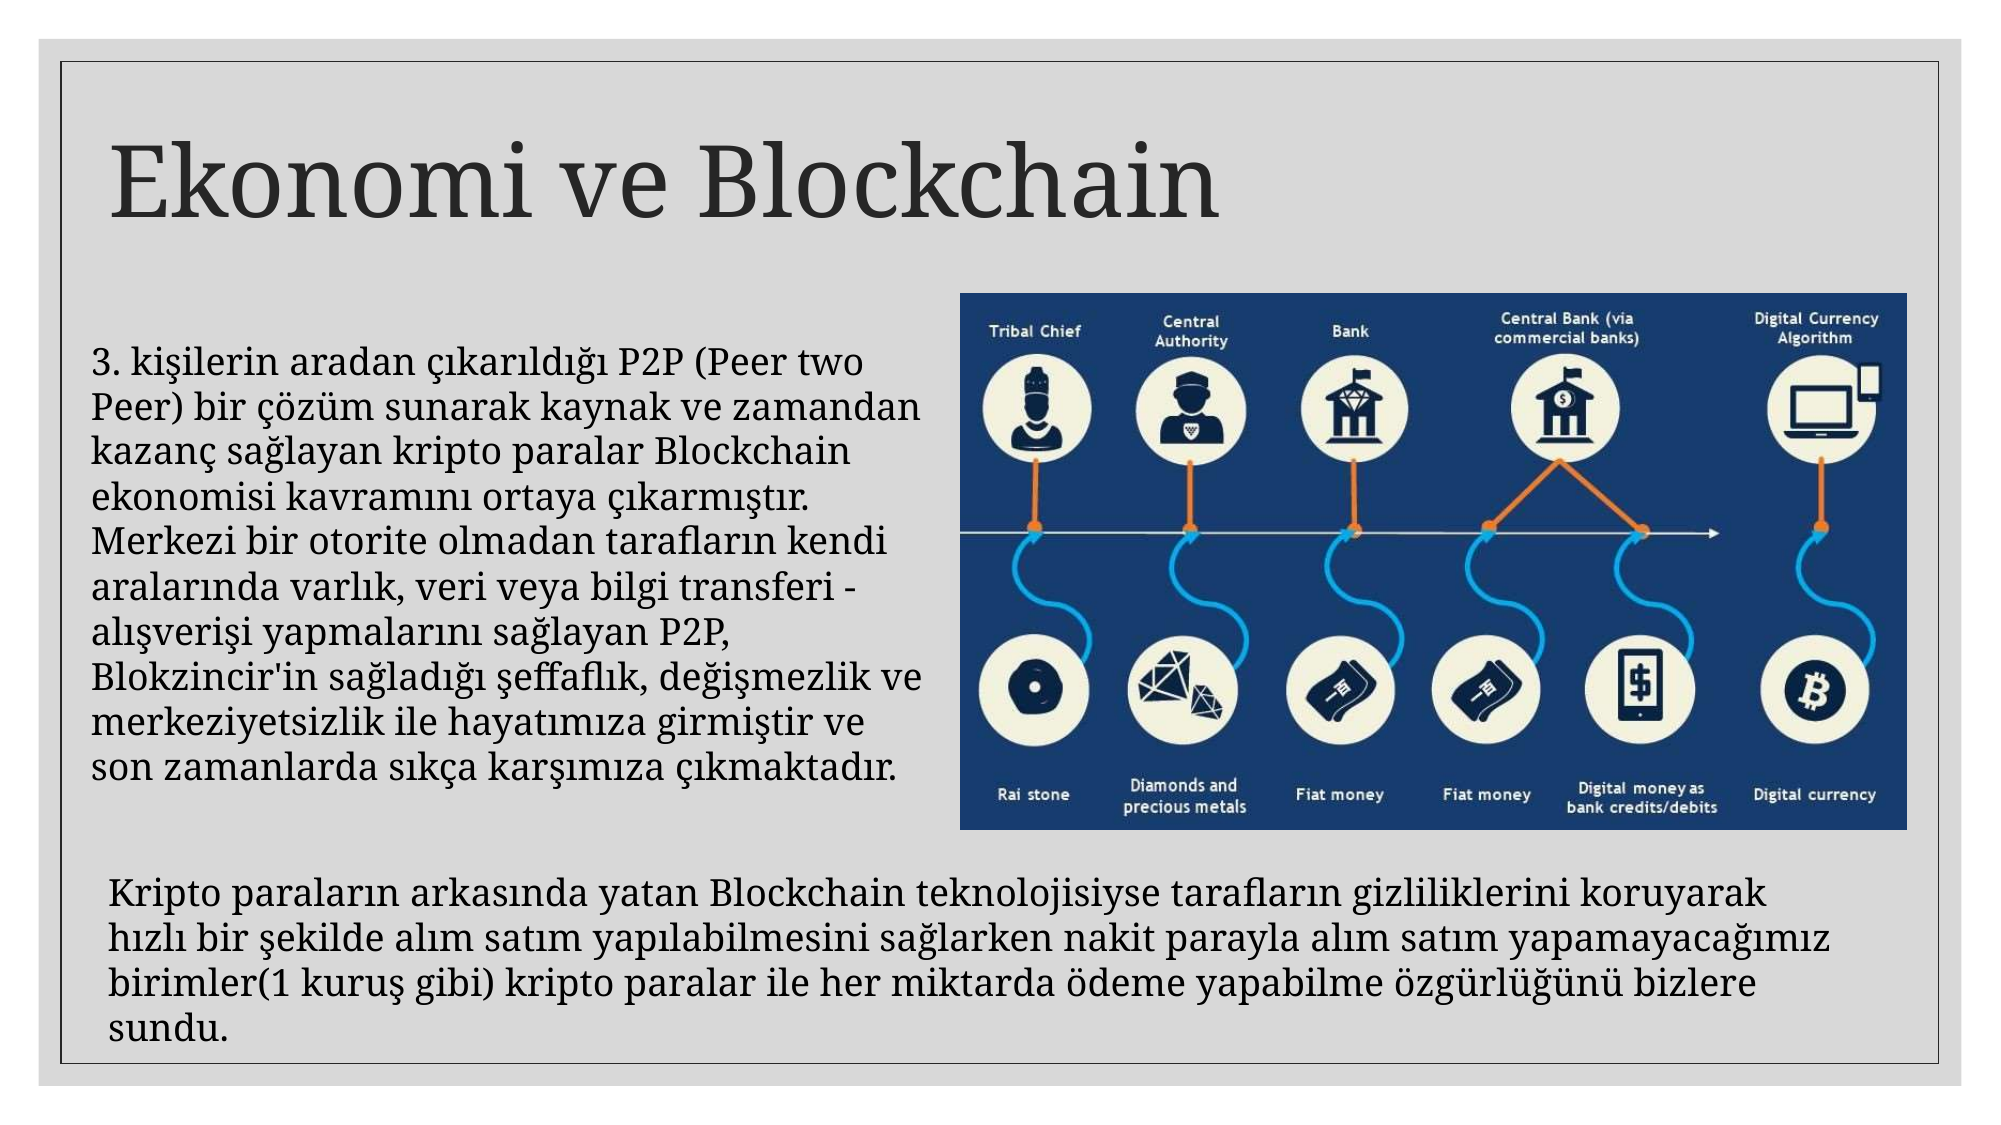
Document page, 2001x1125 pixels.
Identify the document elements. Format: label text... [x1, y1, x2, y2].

title Ekonomi ve Blockchain [93, 72, 1744, 298]
picture [960, 293, 1907, 830]
text_box 3. kişilerin aradan çıkarıldığı P2P (Peer two Peer) bir çözüm sunarak kaynak ve zamandan kazanç sağlayan kripto paralar Blockchain ekonomisi kavramını ortaya çıkarmıştır. Merkezi bir otorite olmadan tarafların kendi aralarında varlık, veri veya bilgi transferi - alışverişi yapmalarını sağlayan P2P, Blokzincir'in sağladığı şeffaflık, değişmezlik ve merkeziyetsizlik ile hayatımıza girmiştir ve son zamanlarda sıkça karşımıza çıkmaktadır. [76, 330, 941, 795]
text_box Kripto paraların arkasında yatan Blockchain teknolojisiyse tarafların gizliliklerini koruyarak hızlı bir şekilde alım satım yapılabilmesini sağlarken nakit parayla alım satım yapamayacağımız birimler(1 kuruş gibi) kripto paralar ile her miktarda ödeme yapabilme özgürlüğünü bizlere sundu. [93, 861, 1854, 1057]
